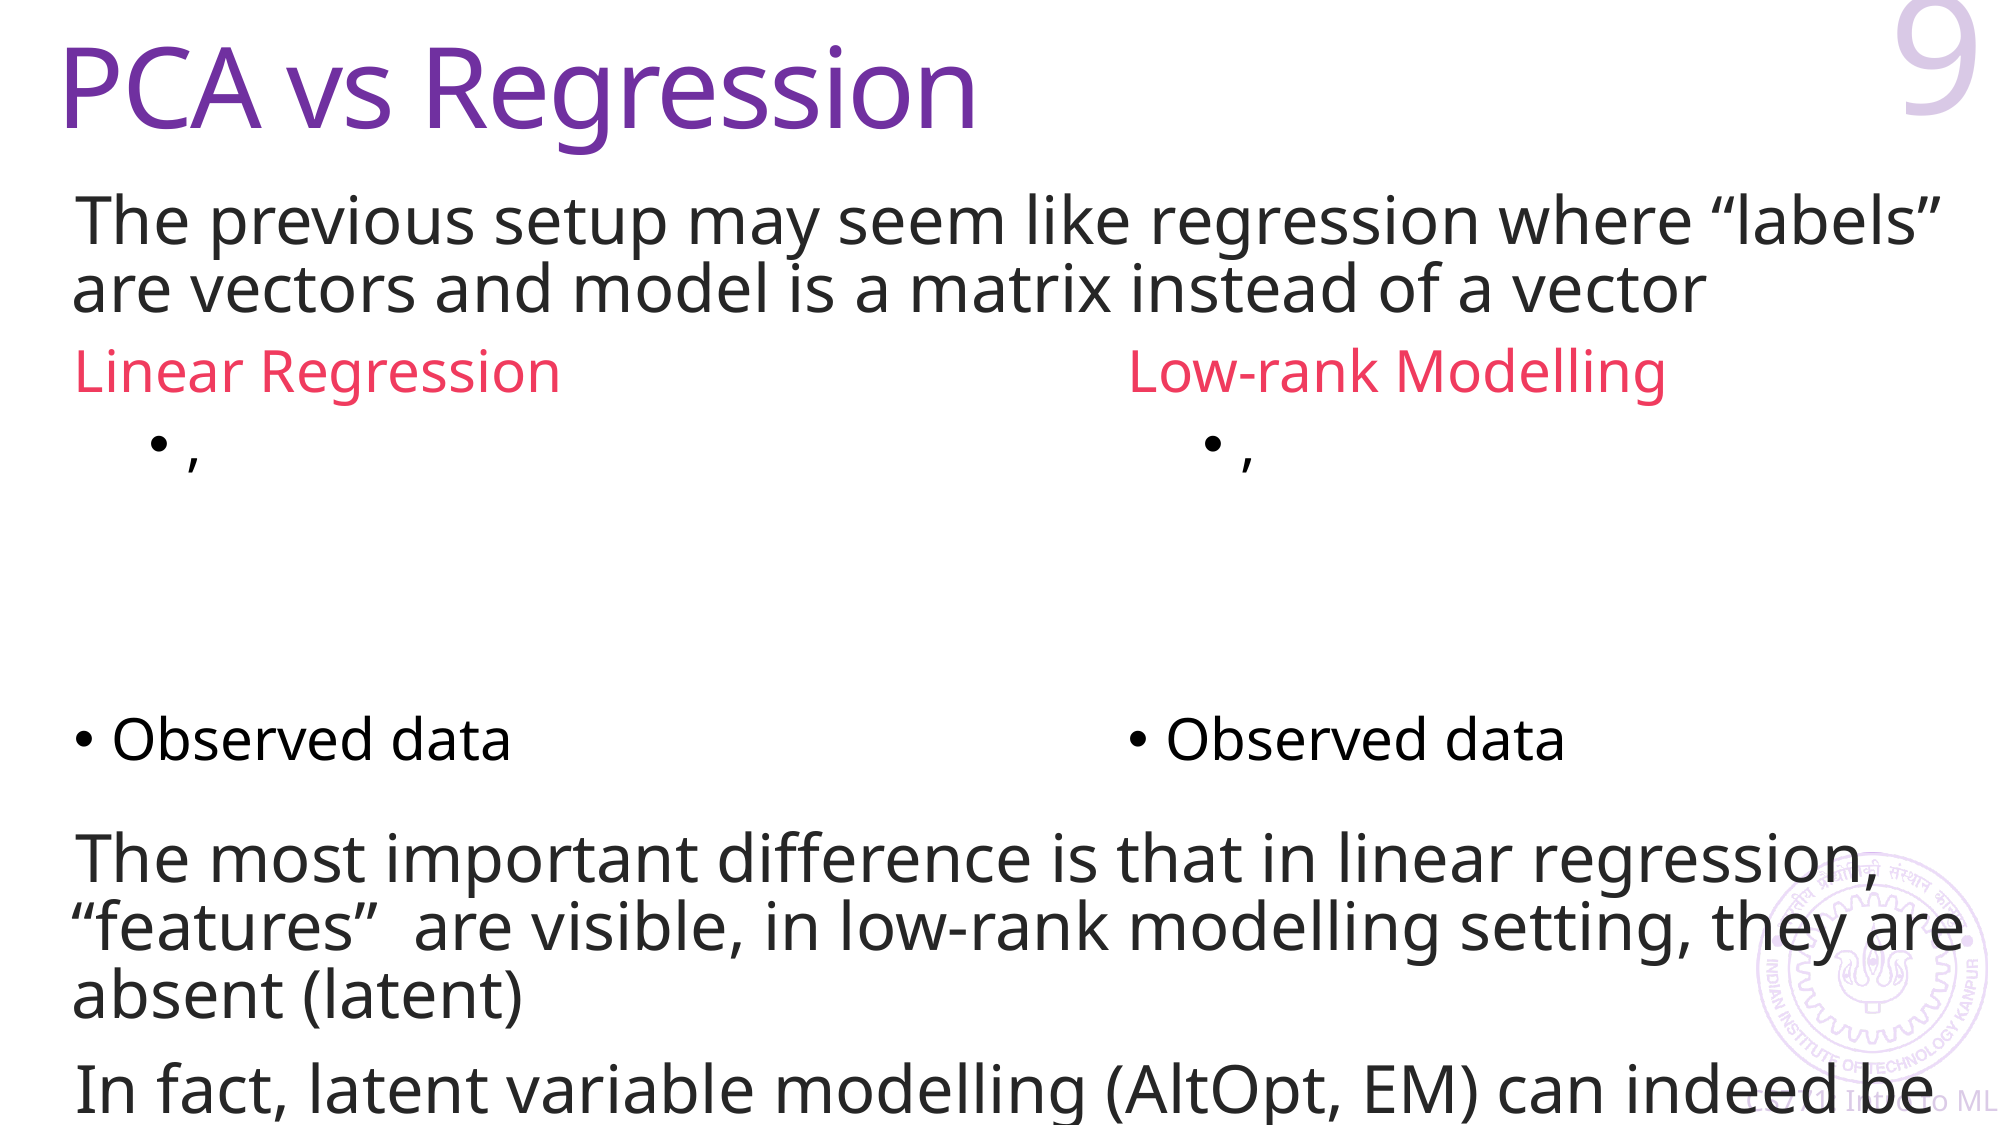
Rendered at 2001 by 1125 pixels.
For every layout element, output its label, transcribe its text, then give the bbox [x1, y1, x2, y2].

slide_number 9 [1520, 6, 2000, 183]
title PCA vs Regression [41, 5, 1945, 183]
